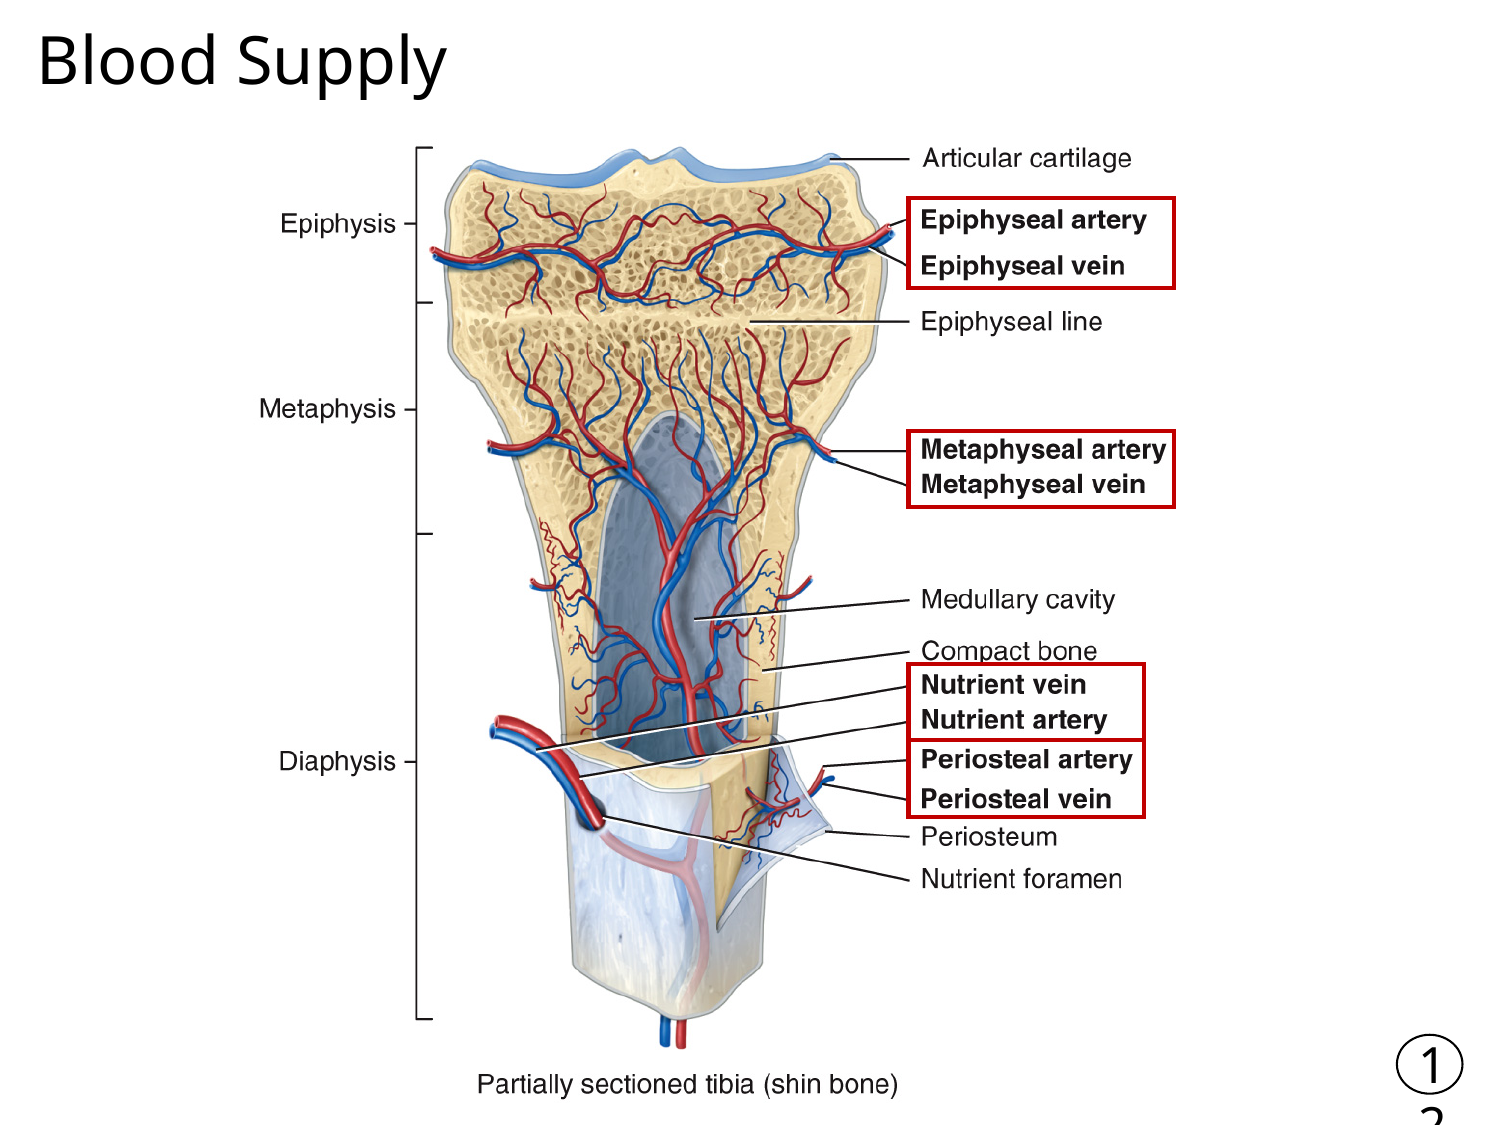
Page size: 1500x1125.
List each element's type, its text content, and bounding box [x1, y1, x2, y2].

text_box [1395, 1033, 1464, 1095]
picture [253, 139, 1175, 1103]
text_box 12 [1378, 1026, 1463, 1125]
text_box Blood Supply [21, 10, 1074, 106]
